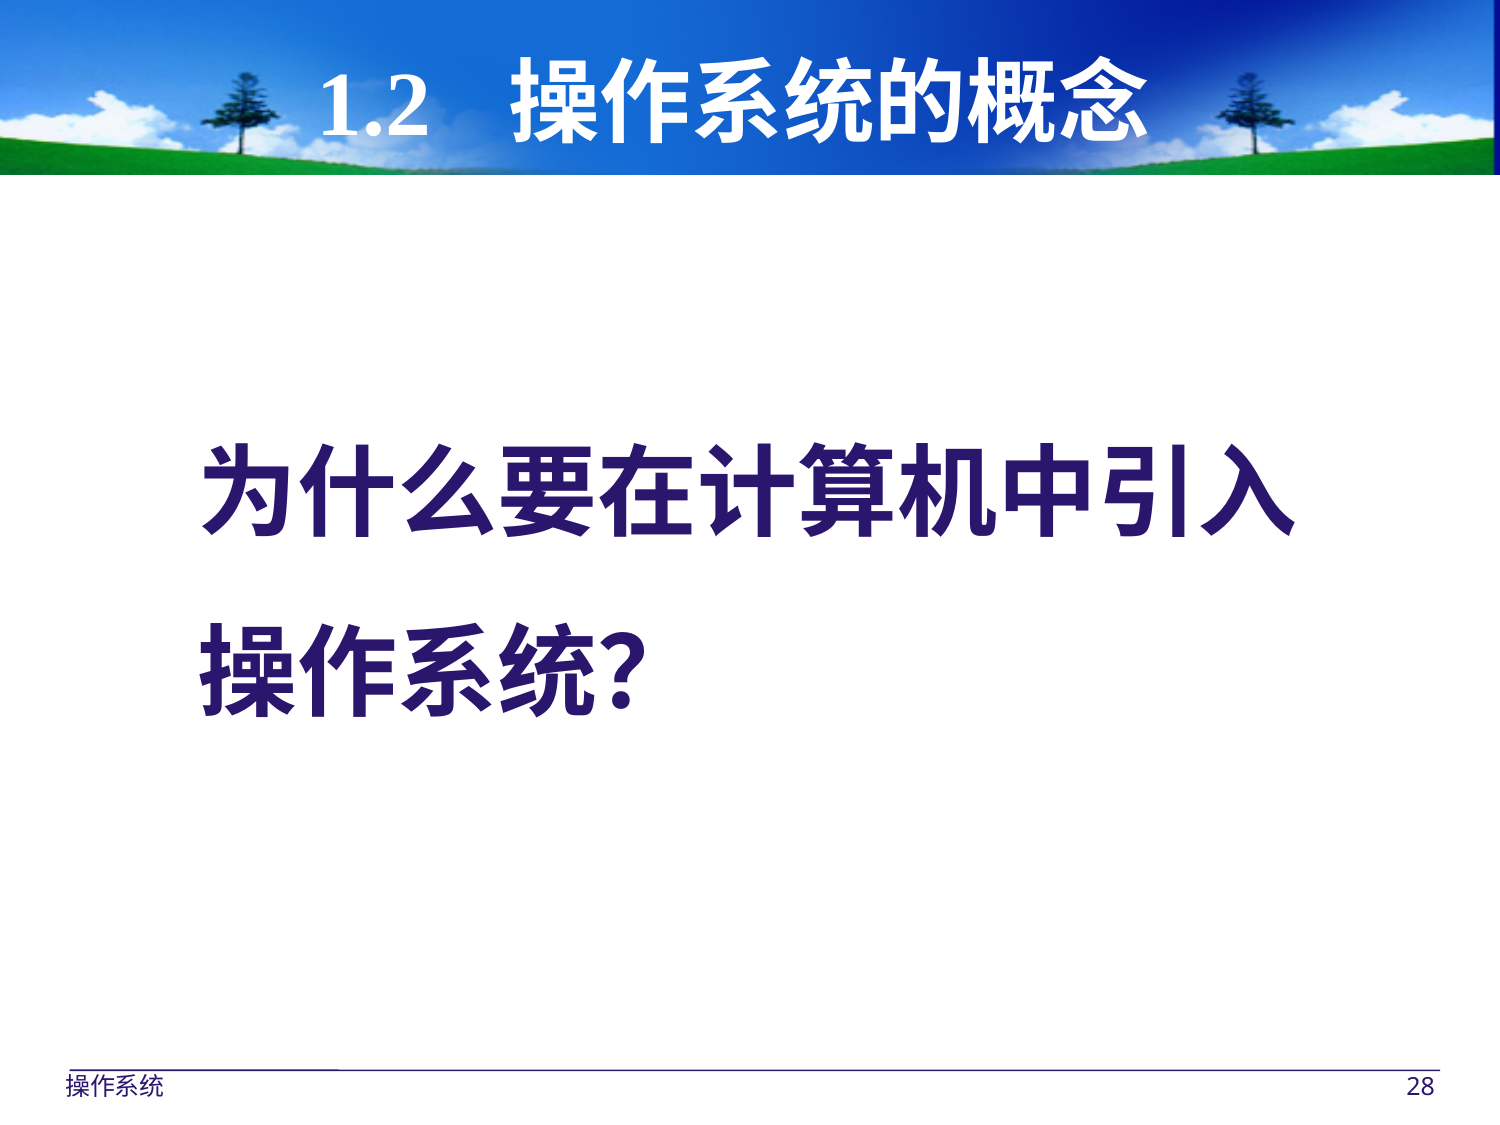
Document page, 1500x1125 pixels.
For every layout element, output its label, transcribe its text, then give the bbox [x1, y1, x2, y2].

text_box 为什么要在计算机中引入操作系统？ [183, 361, 1329, 737]
picture [0, 0, 1500, 175]
slide_number 操作系统 [49, 1062, 401, 1116]
footer 28 [974, 1062, 1451, 1116]
title 1.2 操作系统的概念 [50, 50, 1438, 161]
